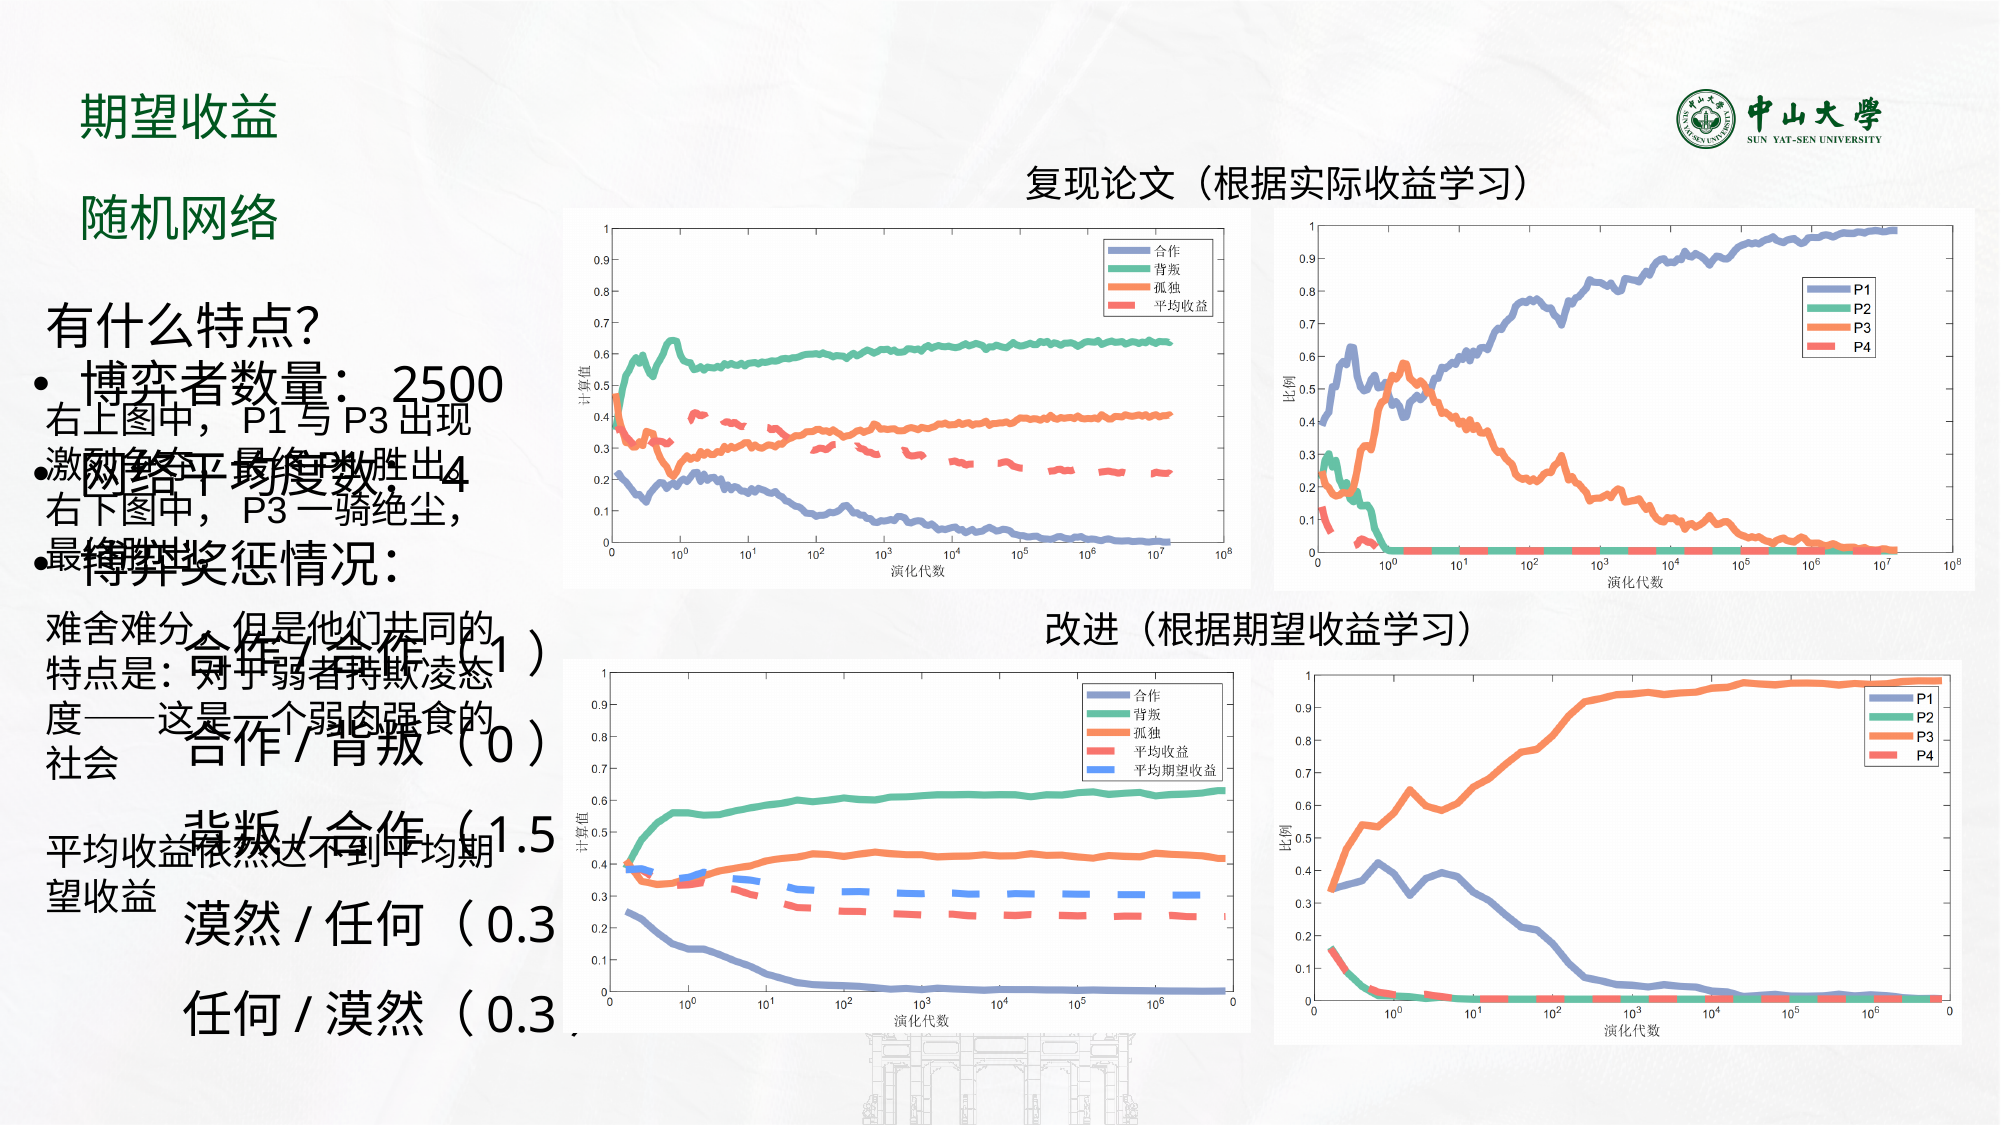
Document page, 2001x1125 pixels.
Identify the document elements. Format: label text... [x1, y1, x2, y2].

text_box 期望收益 [71, 78, 334, 154]
text_box 改进（根据期望收益学习） [948, 598, 1592, 659]
text_box 平均收益依然达不到平均期望收益 [37, 820, 506, 926]
text_box 随机网络 [71, 179, 647, 255]
text_box 复现论文（根据实际收益学习） [966, 152, 1610, 213]
text_box 博弈者数量：2500 网络平均度数：4 博弈奖惩情况： 合作/合作（1） 合作/背叛（0） 背叛/合作（1.5） 漠然/任何（0.3） 任何/漠然（0.3） [25, 315, 642, 1051]
text_box 难舍难分，但是他们共同的特点是：对于弱者持欺凌态度——这是一个弱肉强食的社会 [37, 597, 506, 793]
text_box 右上图中，P1与P3出现激烈争夺，最终P1胜出。 右下图中，P3一骑绝尘，最终胜出。 [37, 388, 506, 584]
picture [0, 0, 2001, 1125]
text_box 有什么特点？ [37, 287, 506, 363]
